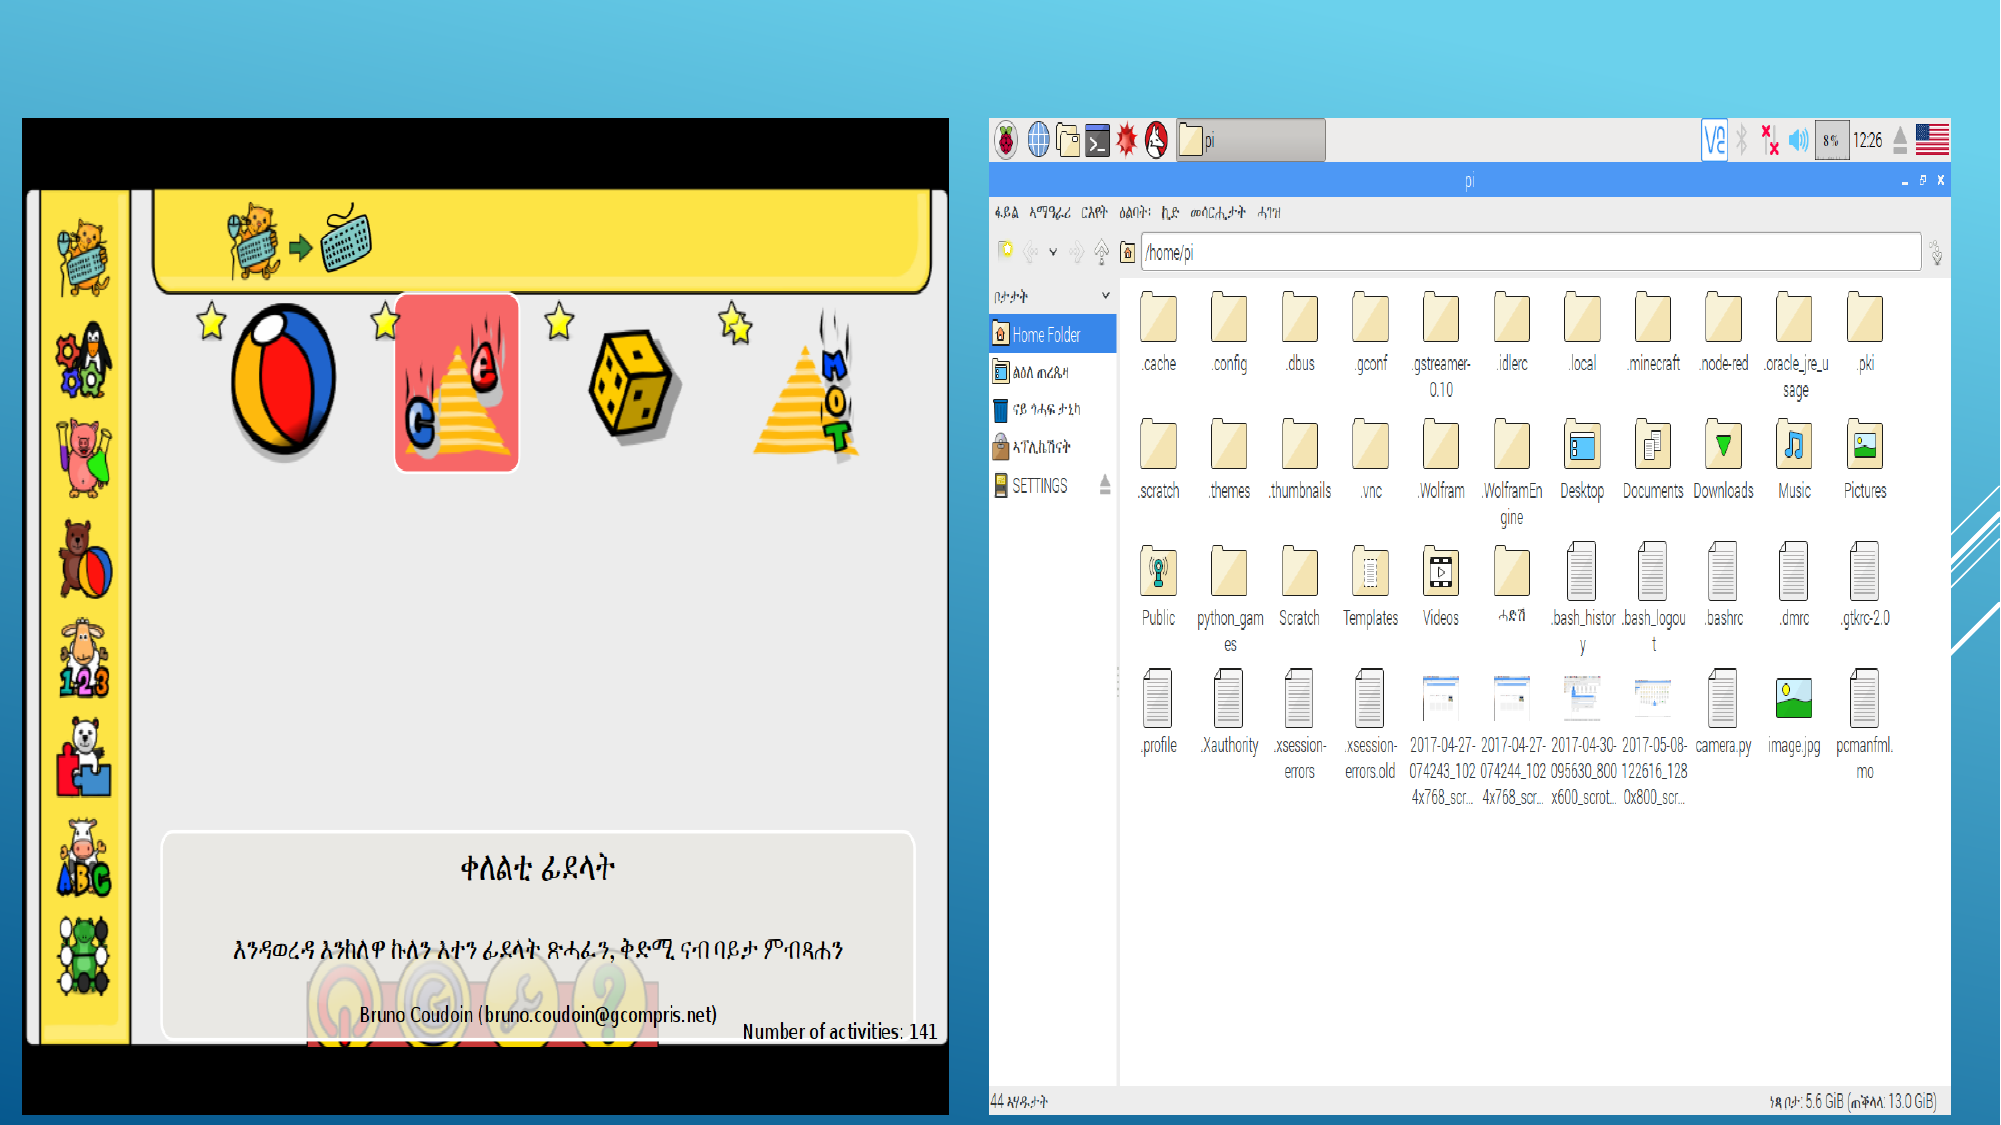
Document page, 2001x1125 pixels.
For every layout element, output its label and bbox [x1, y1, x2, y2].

picture [989, 118, 1951, 1115]
list [22, 118, 949, 1115]
